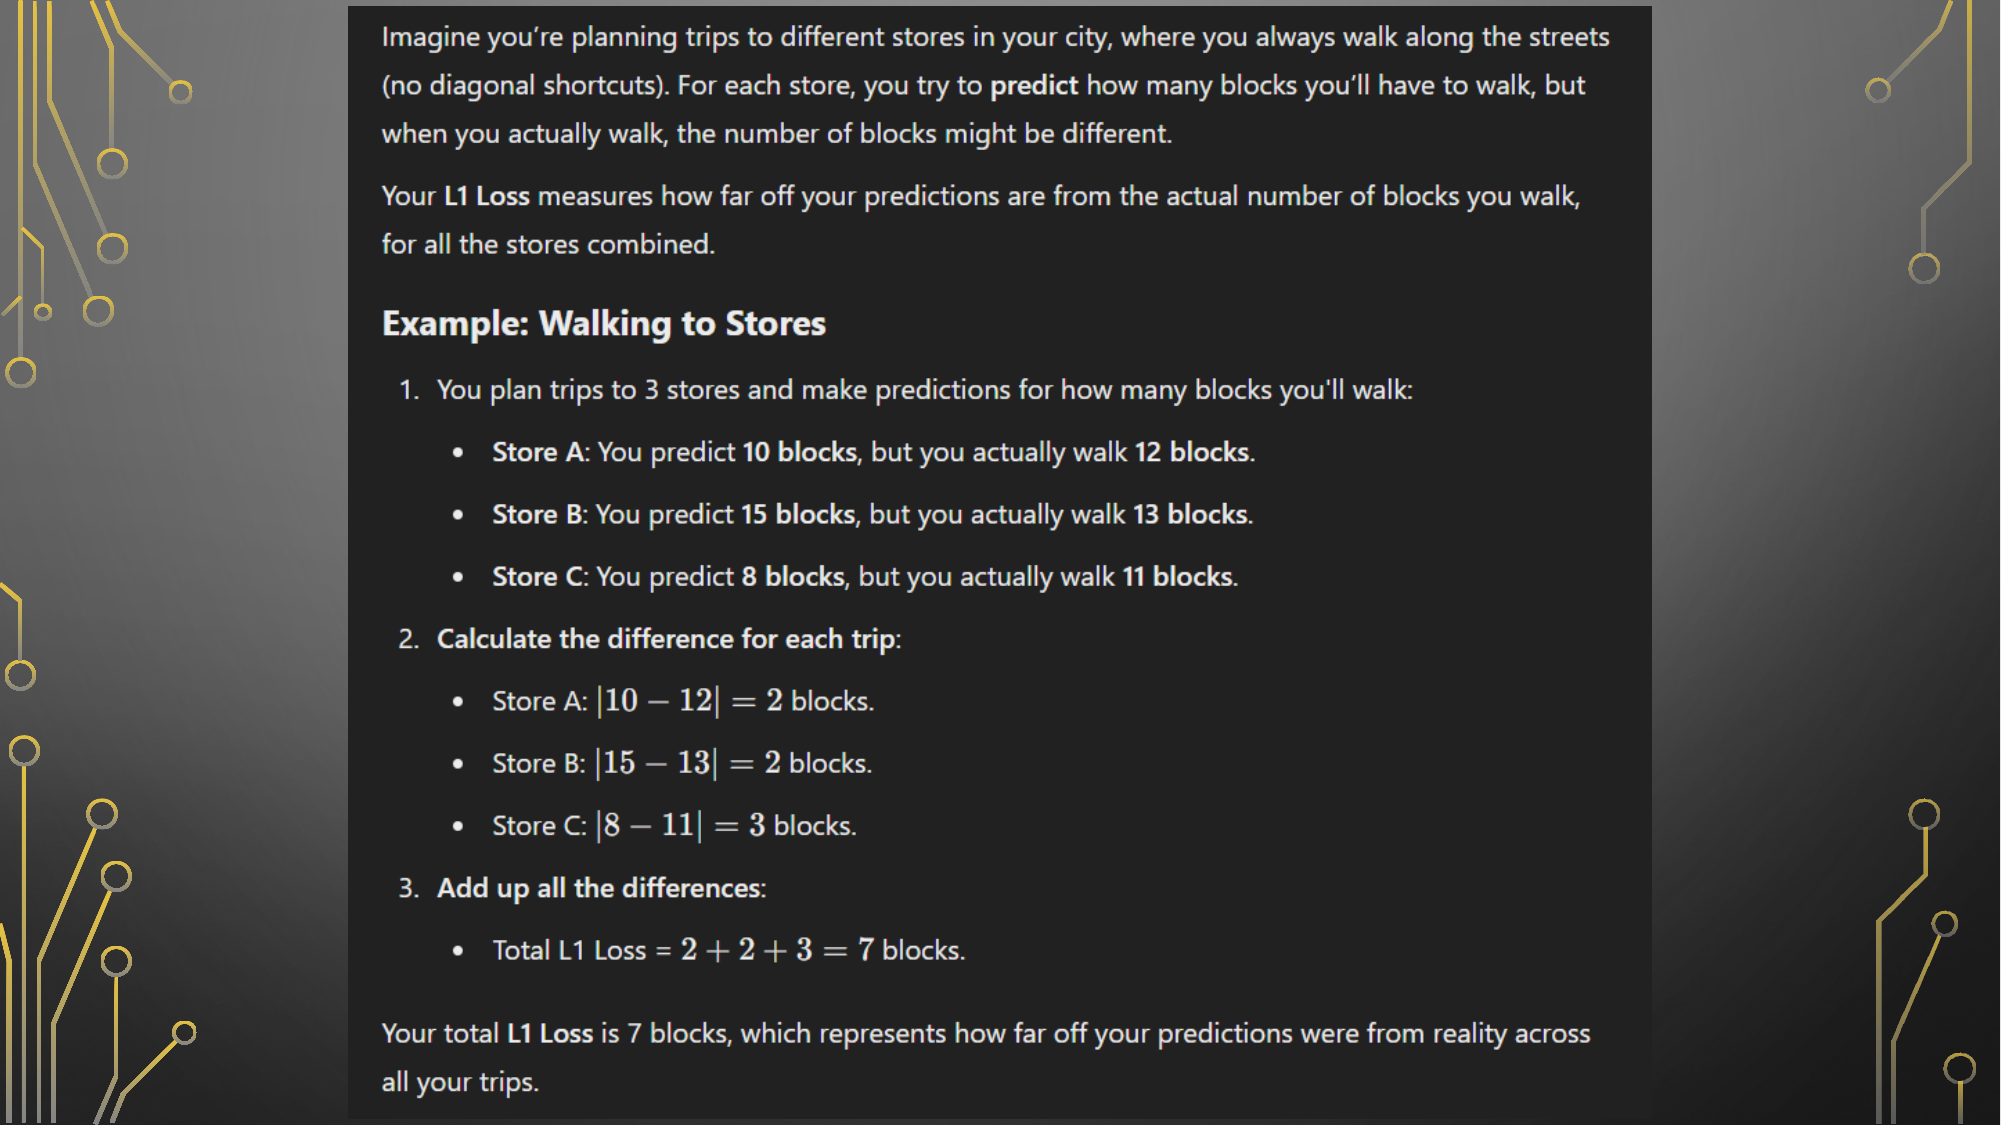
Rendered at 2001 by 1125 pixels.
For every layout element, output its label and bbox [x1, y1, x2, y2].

picture [348, 6, 1652, 1119]
